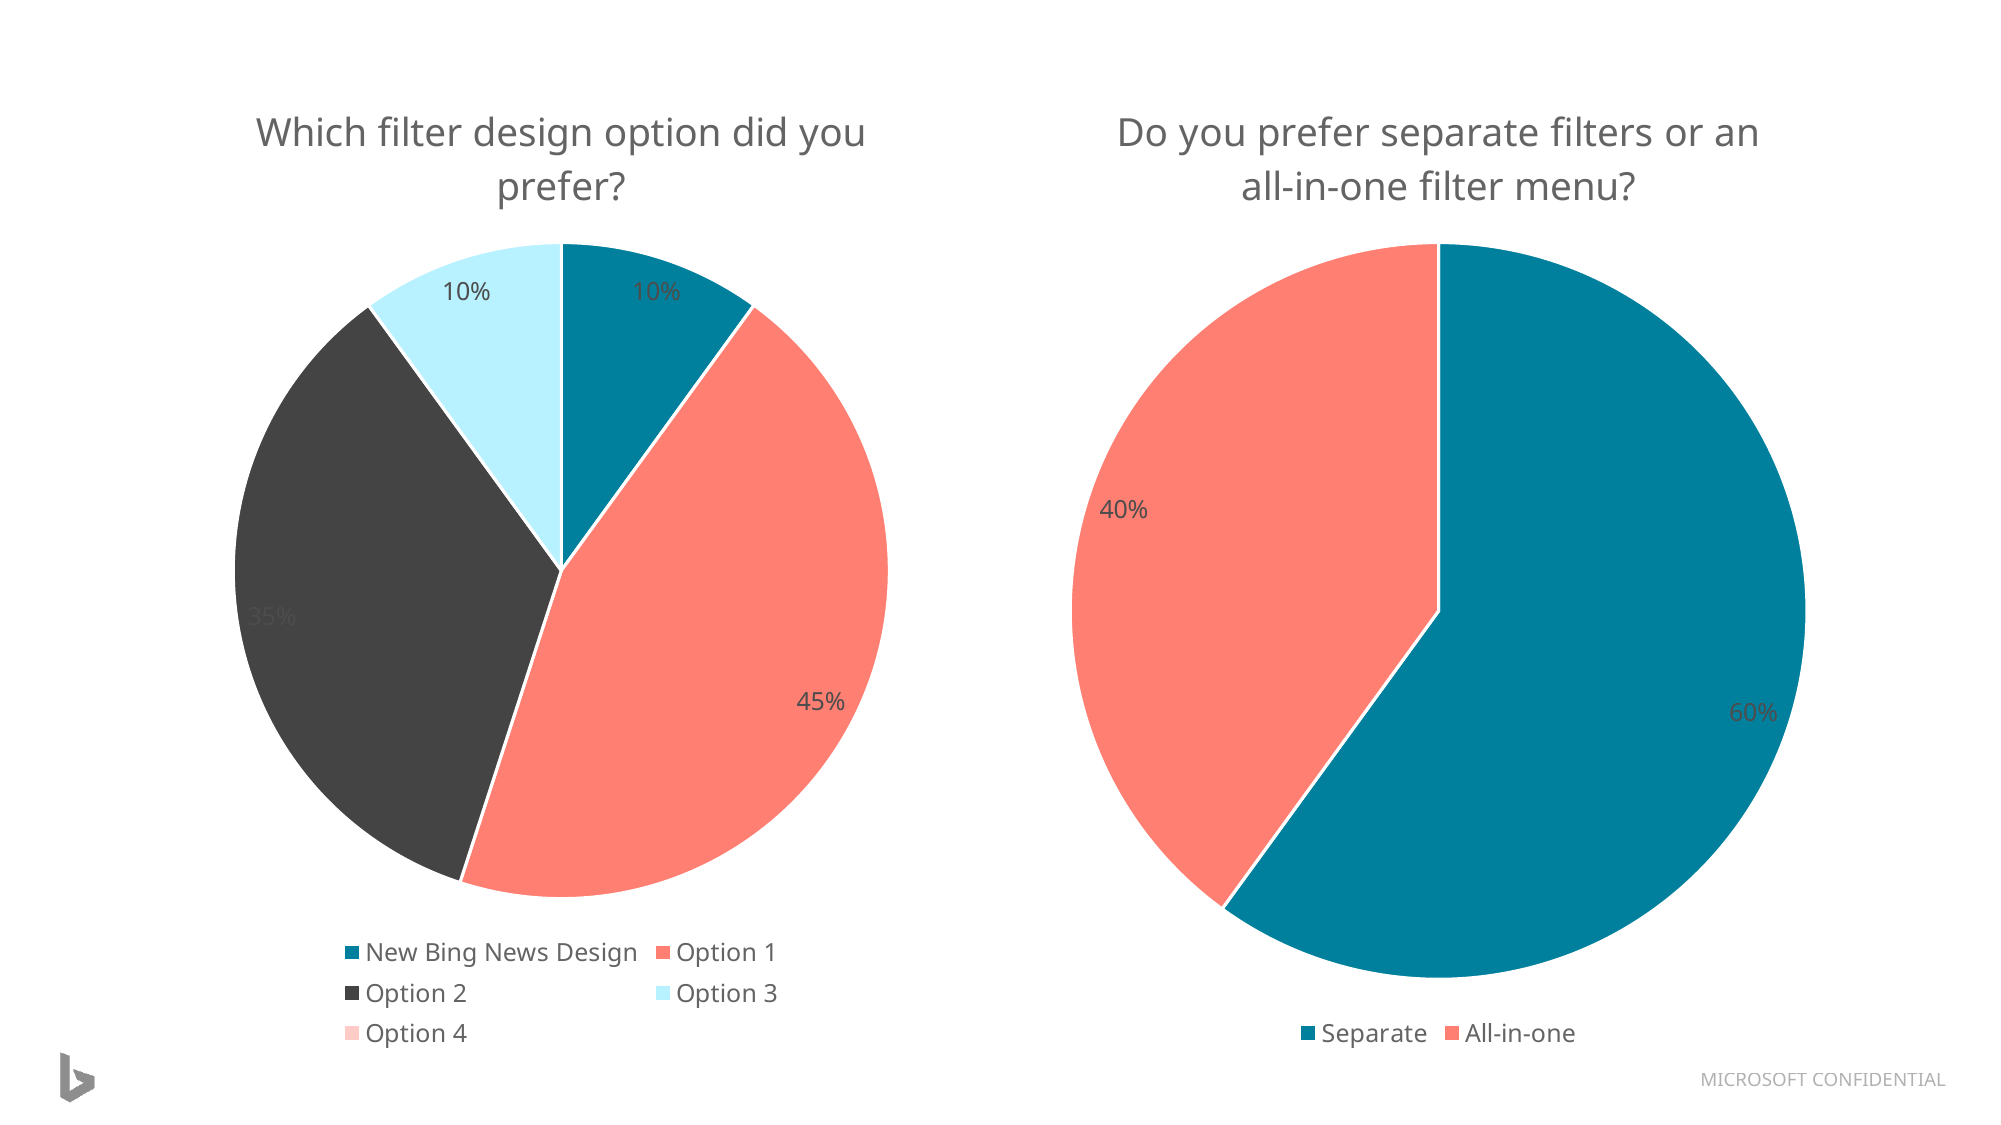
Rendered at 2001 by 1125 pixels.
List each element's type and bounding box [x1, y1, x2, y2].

chart [122, 65, 1878, 1057]
